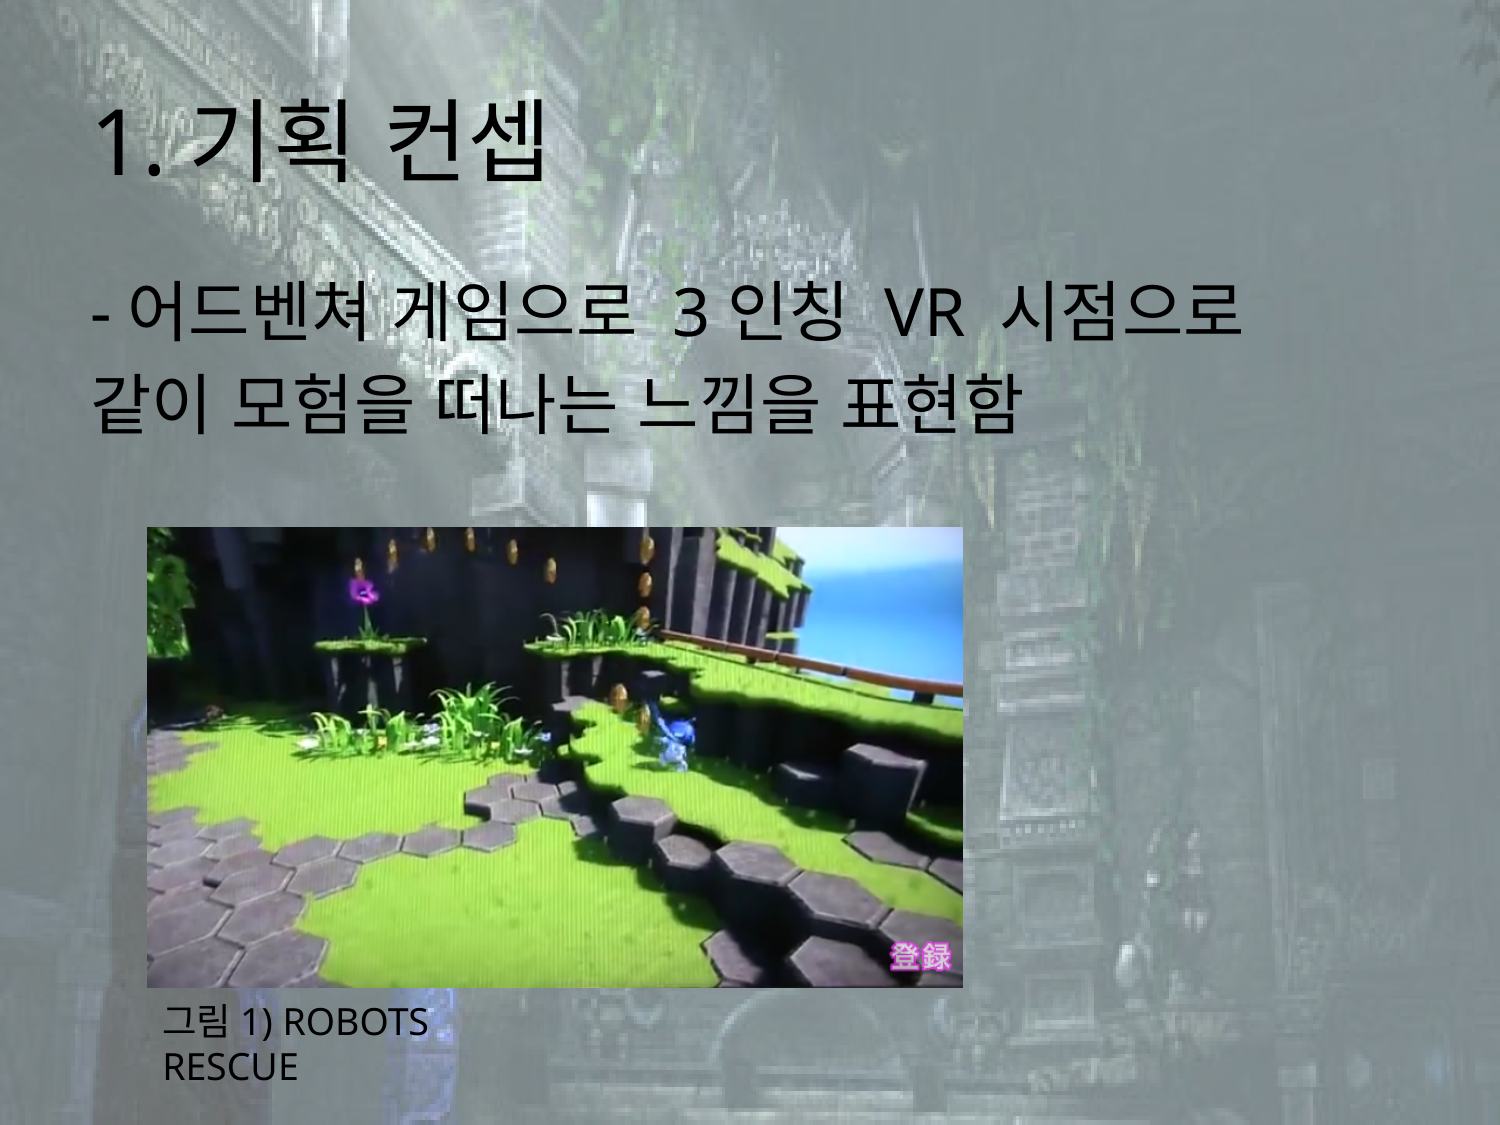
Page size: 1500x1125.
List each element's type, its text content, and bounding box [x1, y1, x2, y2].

title 1.기획 컨셉 [75, 45, 1425, 233]
text_box 그림1) ROBOTS RESCUE [147, 995, 585, 1096]
picture [147, 526, 963, 988]
list -어드벤쳐 게임으로 3인칭 VR 시점으로 같이 모험을 떠나는 느낌을 표현함 [75, 262, 1425, 1005]
